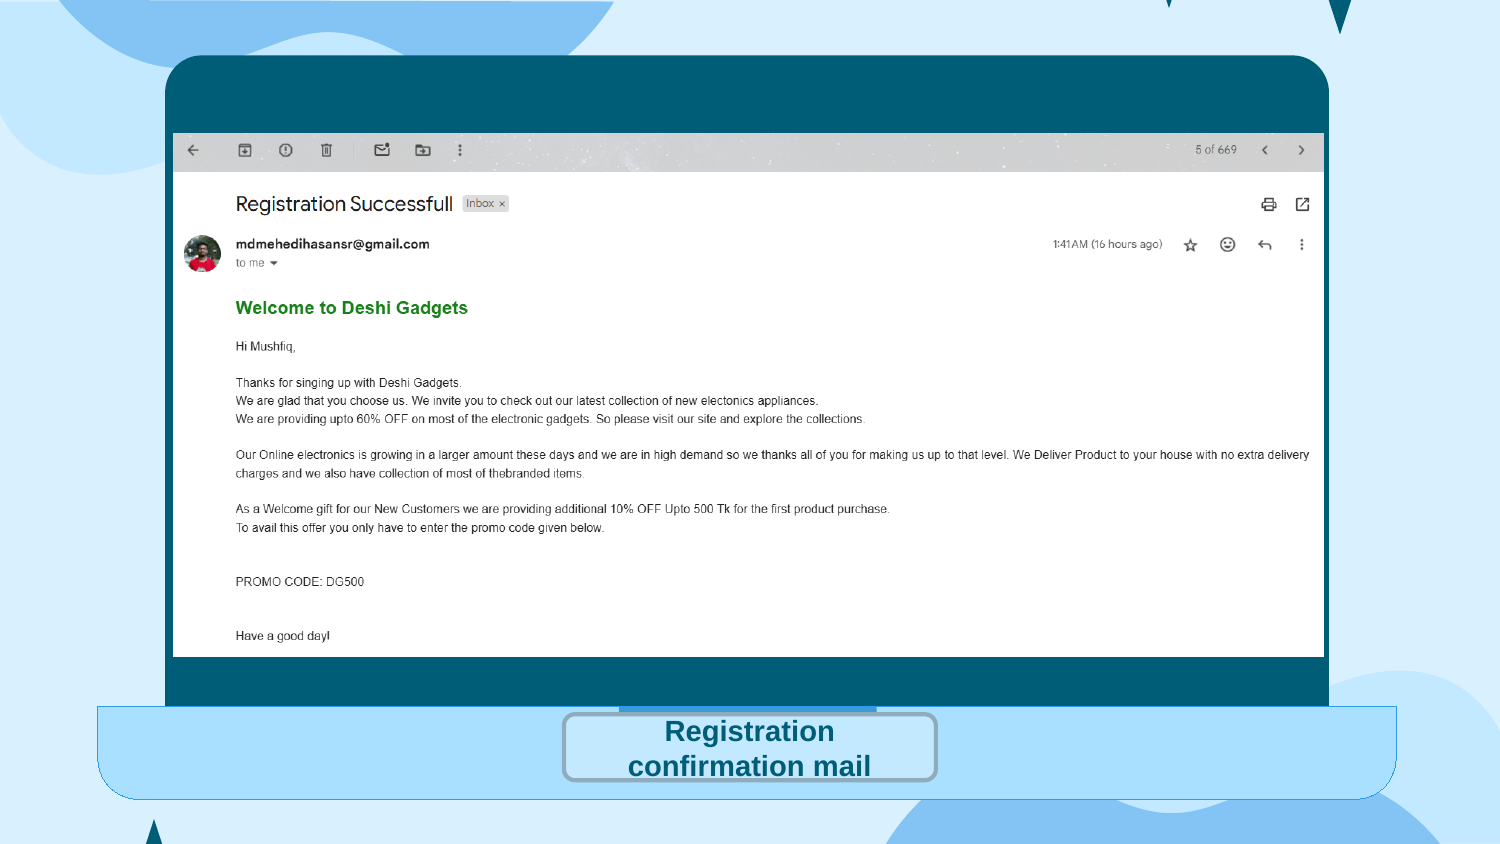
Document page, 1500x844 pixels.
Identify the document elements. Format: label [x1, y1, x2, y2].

picture [174, 134, 1323, 656]
text_box [97, 0, 1397, 844]
